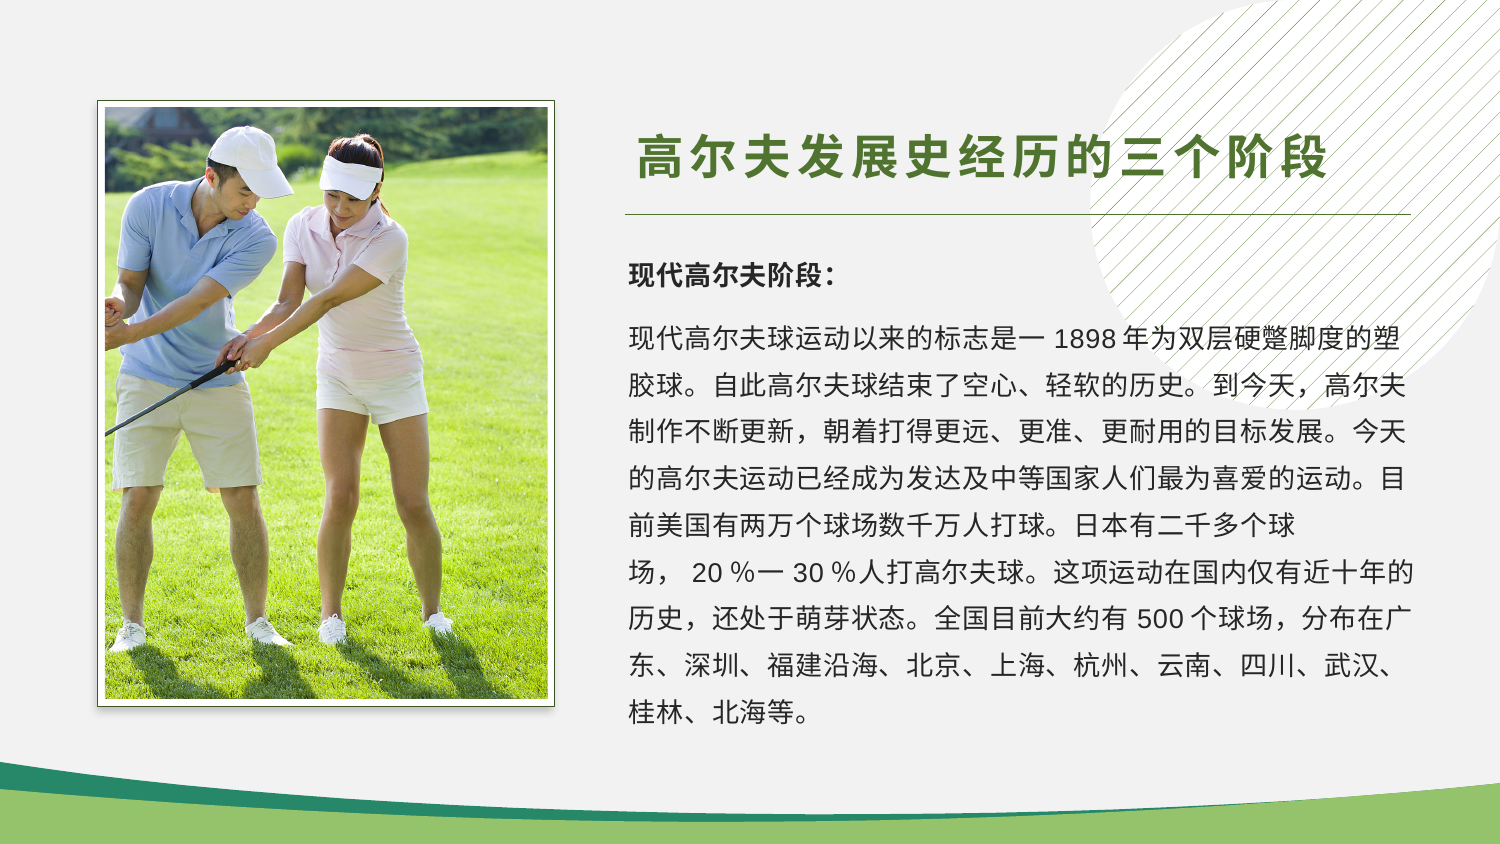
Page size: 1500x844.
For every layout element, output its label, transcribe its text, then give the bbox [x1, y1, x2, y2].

text_box 现代高尔夫阶段： 现代高尔夫球运动以来的标志是一1898年为双层硬蹩脚度的塑胶球。自此高尔夫球结束了空心、轻软的历史。到今天，高尔夫制作不断更新，朝着打得更远、更准、更耐用的目标发展。今天的高尔夫运动已经成为发达及中等国家人们最为喜爱的运动。目前美国有两万个球场数千万人打球。日本有二千多个球场，20％一30％人打高尔夫球。这项运动在国内仅有近十年的历史，还处于萌芽状态。全国目前大约有500个球场，分布在广东、深圳、福建沿海、北京、上海、杭州、云南、四川、武汉、桂林、北海等。 [617, 240, 1429, 795]
text_box 高尔夫发展史经历的三个阶段 [624, 113, 1426, 194]
text_box [95, 98, 556, 709]
picture [104, 107, 548, 699]
text_box [1088, 0, 1500, 363]
